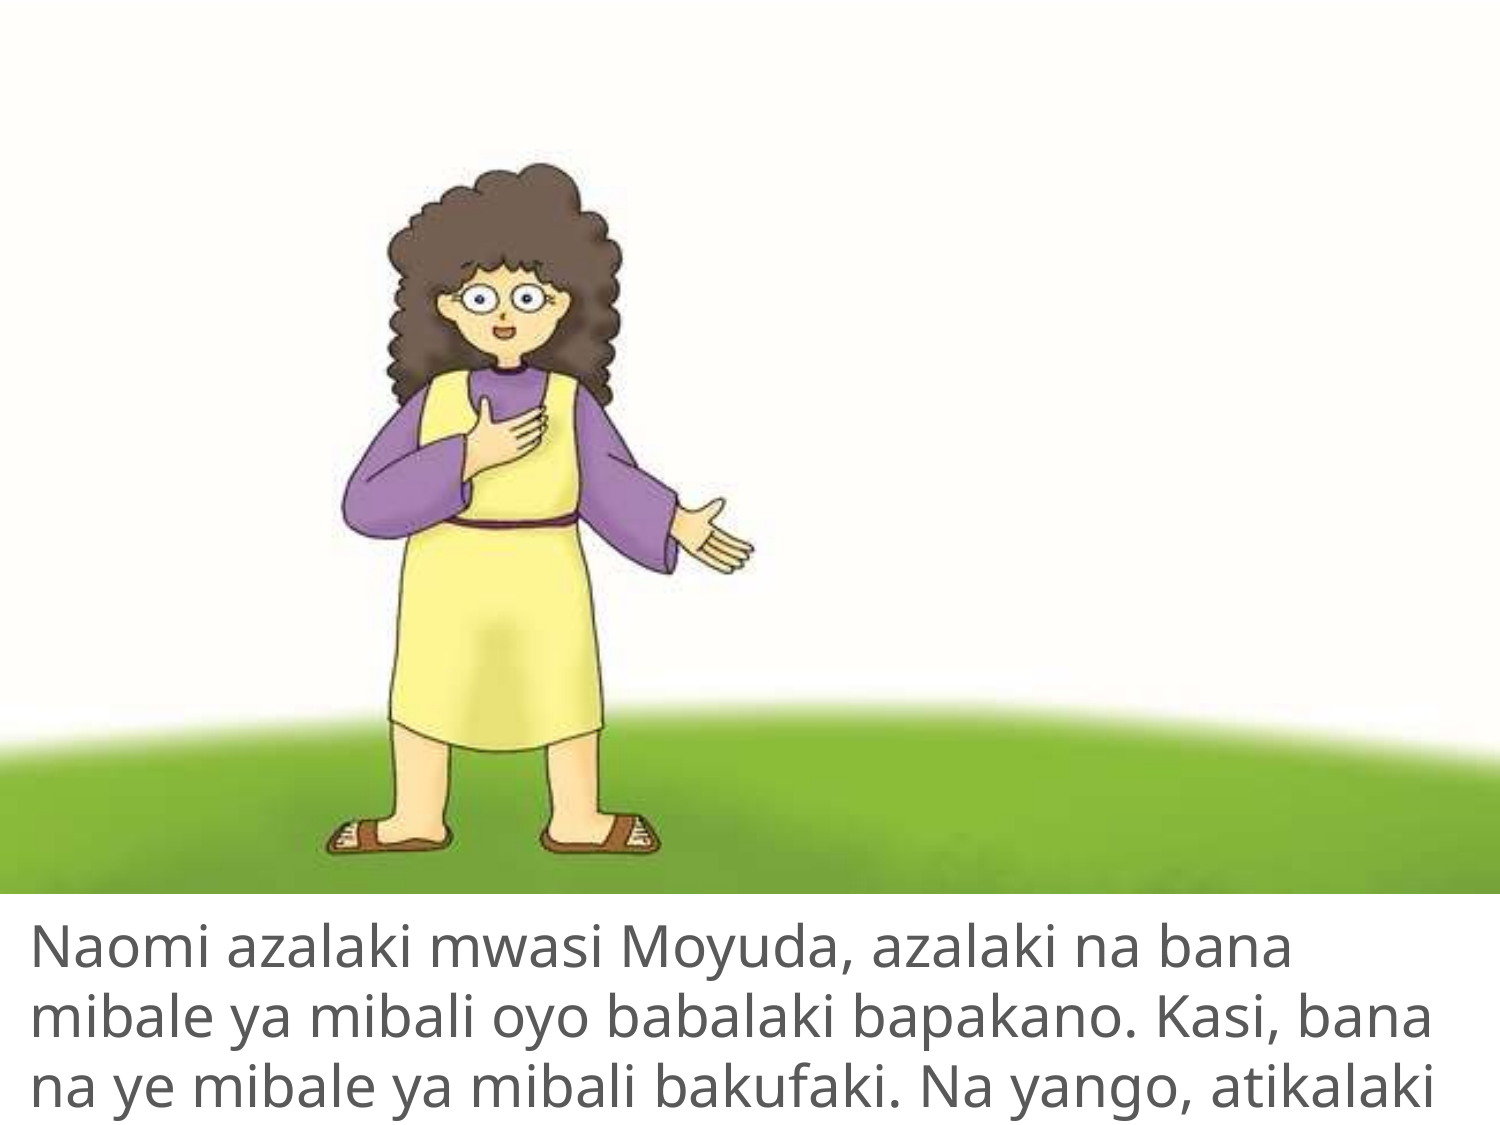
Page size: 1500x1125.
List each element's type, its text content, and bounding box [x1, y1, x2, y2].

text_box Naomi azalaki mwasi Moyuda, azalaki na bana mibale ya mibali oyo babalaki bapakano. Kasi, bana na ye mibale ya mibali bakufaki. Na yango, atikalaki na babokilo na ye mibale ya basi oyo bakufelá mibali. [14, 901, 1486, 1125]
picture [0, 1, 1500, 894]
